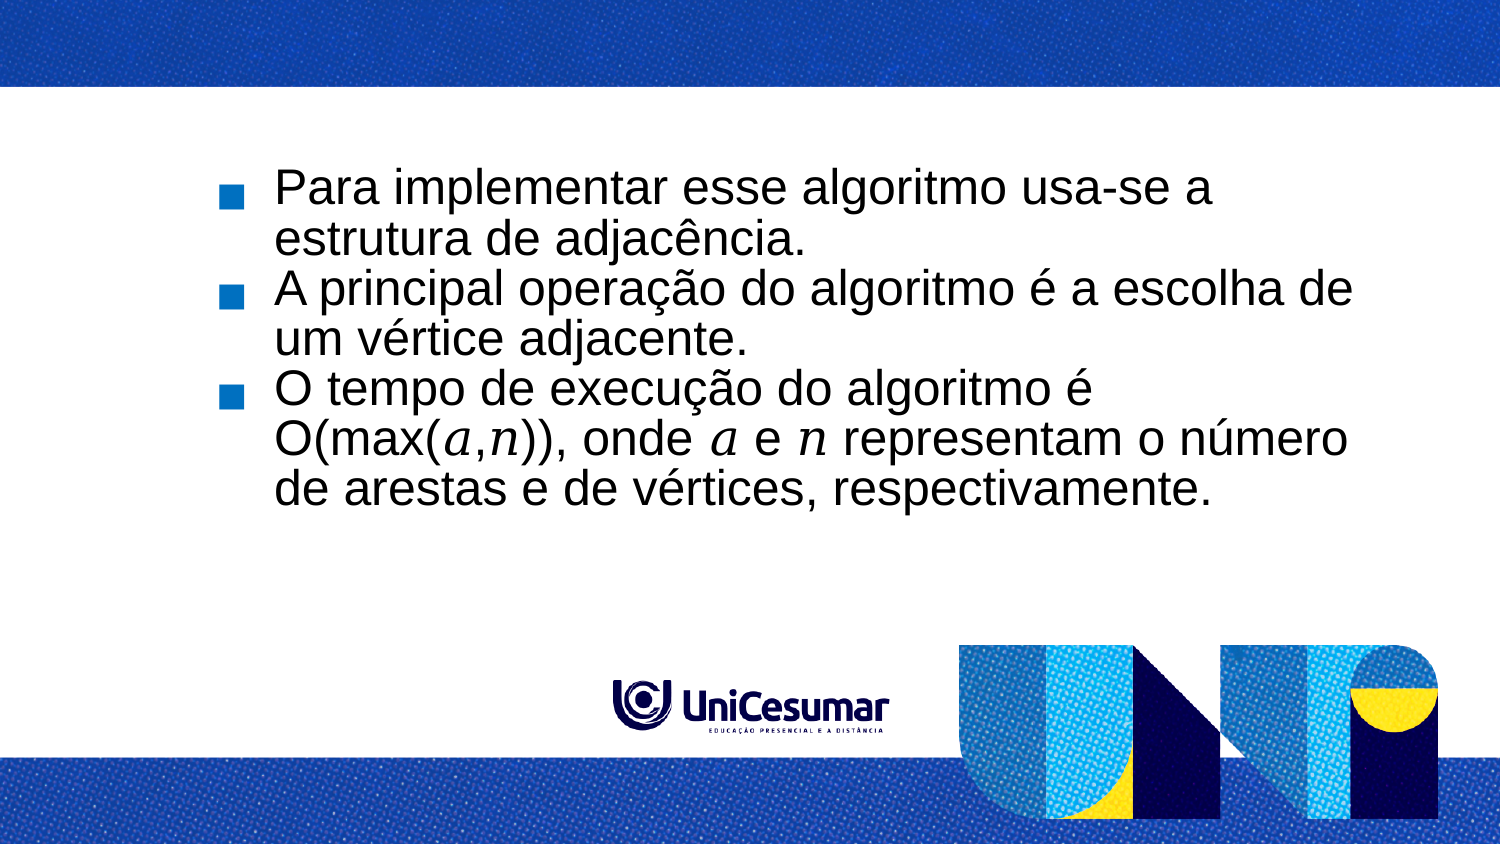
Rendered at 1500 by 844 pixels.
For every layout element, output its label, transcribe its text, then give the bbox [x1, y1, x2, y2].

picture [0, 0, 1500, 844]
list Para implementar esse algoritmo usa-se a estrutura de adjacência. ​ A principal operação do algoritmo é a escolha de um vértice adjacente. ​ O tempo de execução do algoritmo é O(max(𝑎,𝑛)), onde 𝑎 e 𝑛 representam o número de arestas e de vértices, respectivamente.​ [184, 157, 1408, 612]
